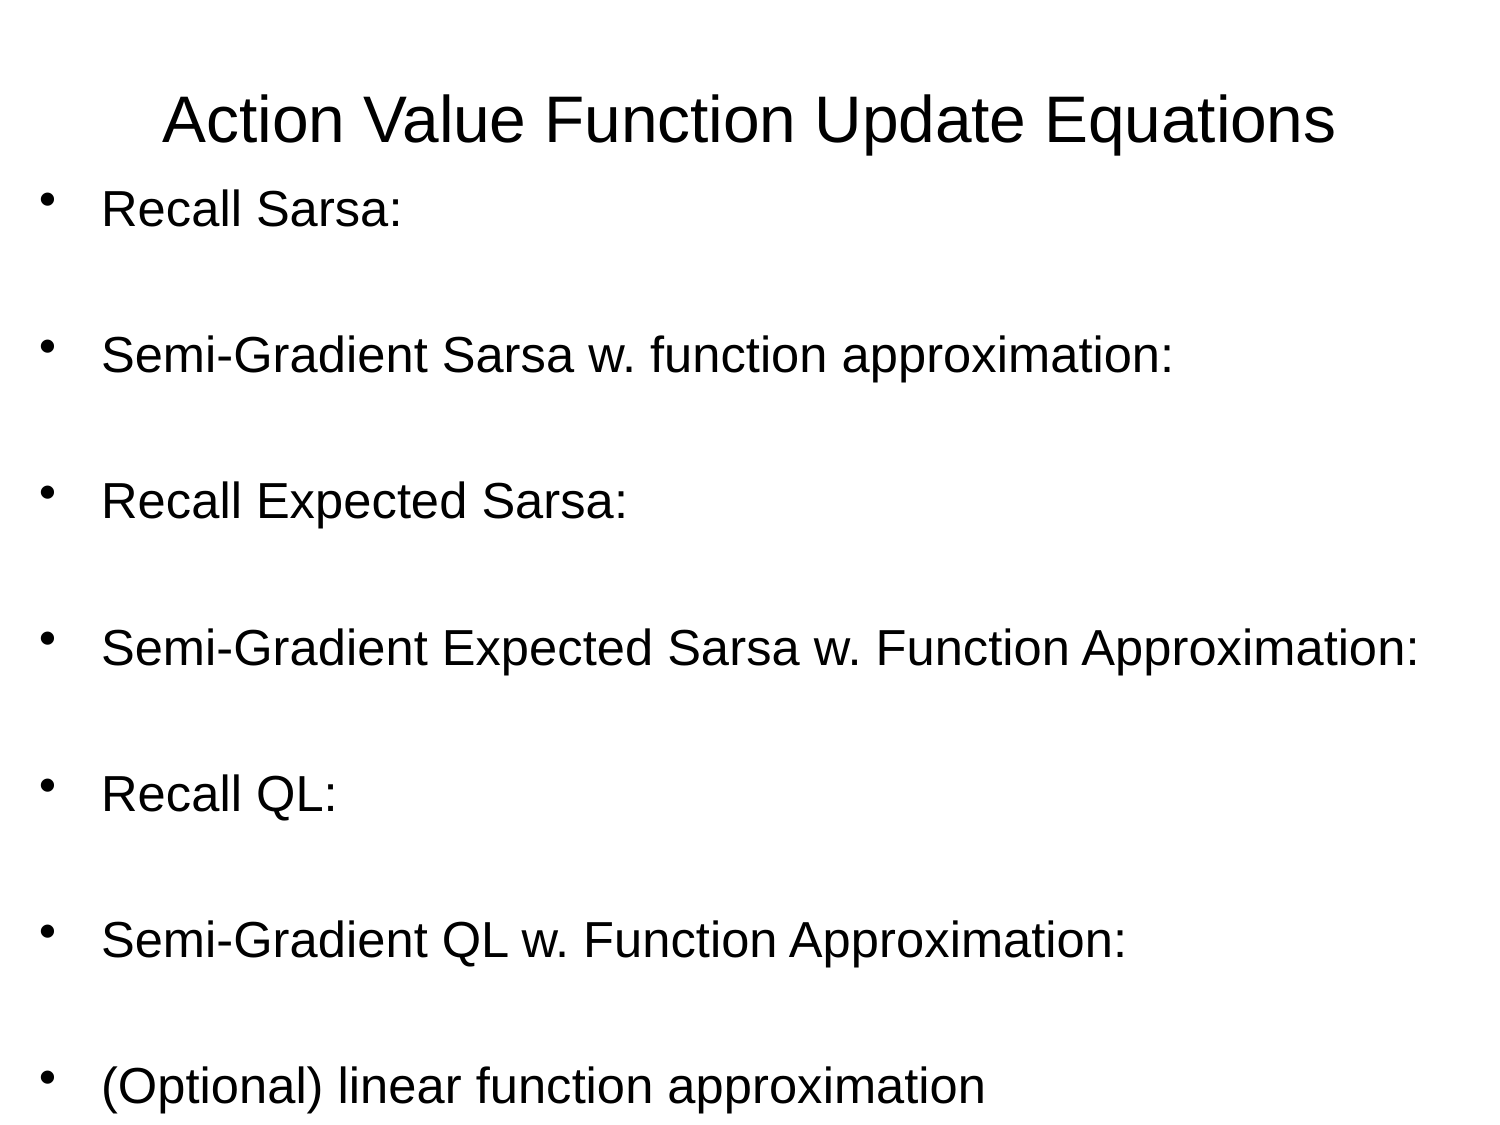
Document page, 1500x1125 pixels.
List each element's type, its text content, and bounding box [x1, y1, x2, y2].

title Action Value Function Update Equations [74, 44, 1426, 188]
